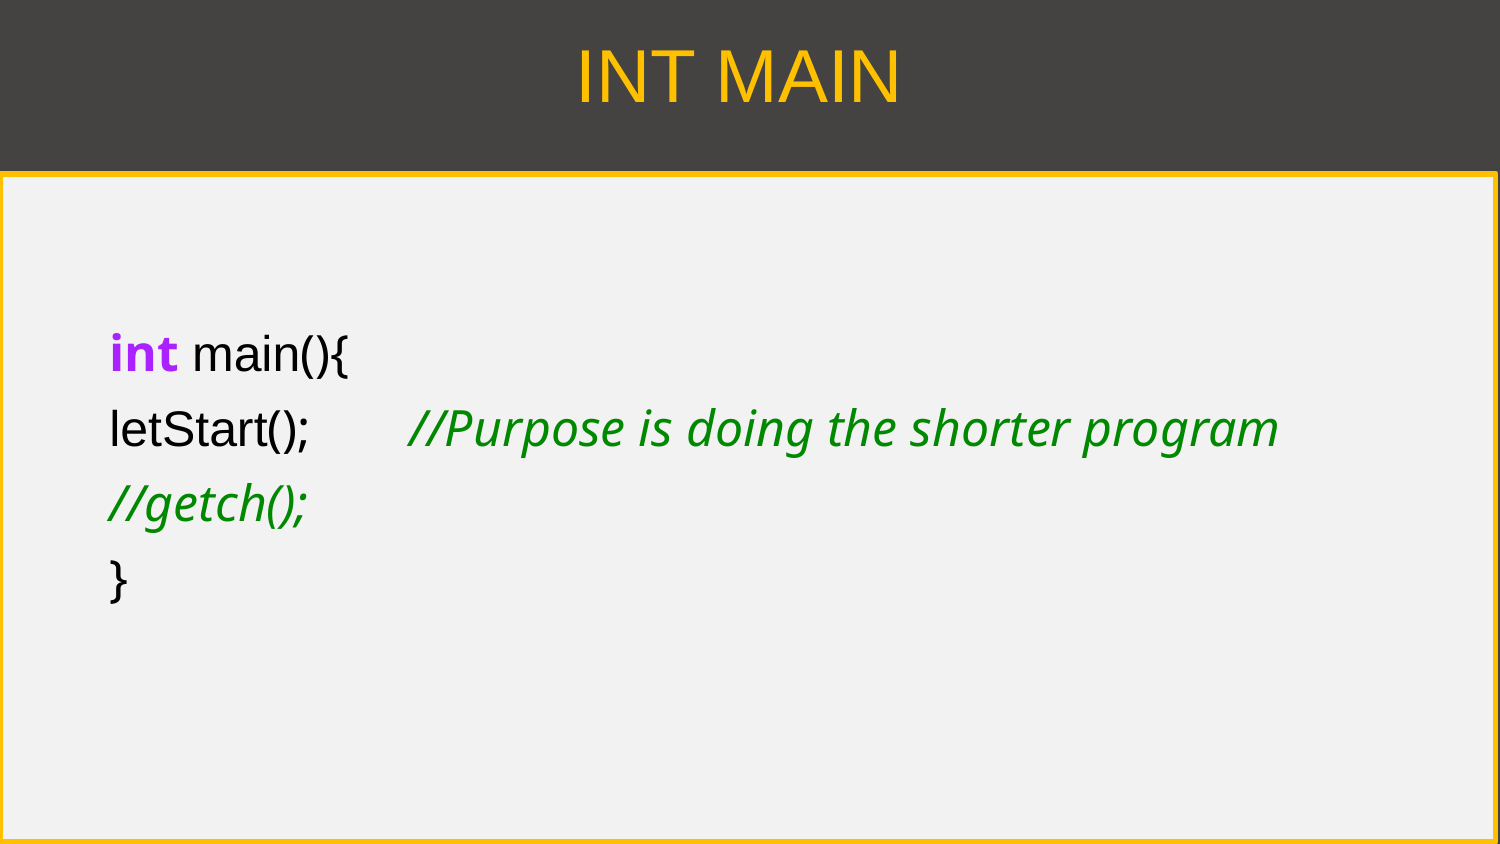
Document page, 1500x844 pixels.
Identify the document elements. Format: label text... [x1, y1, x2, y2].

picture [0, 171, 1499, 844]
list INT MAIN [0, 25, 1500, 120]
